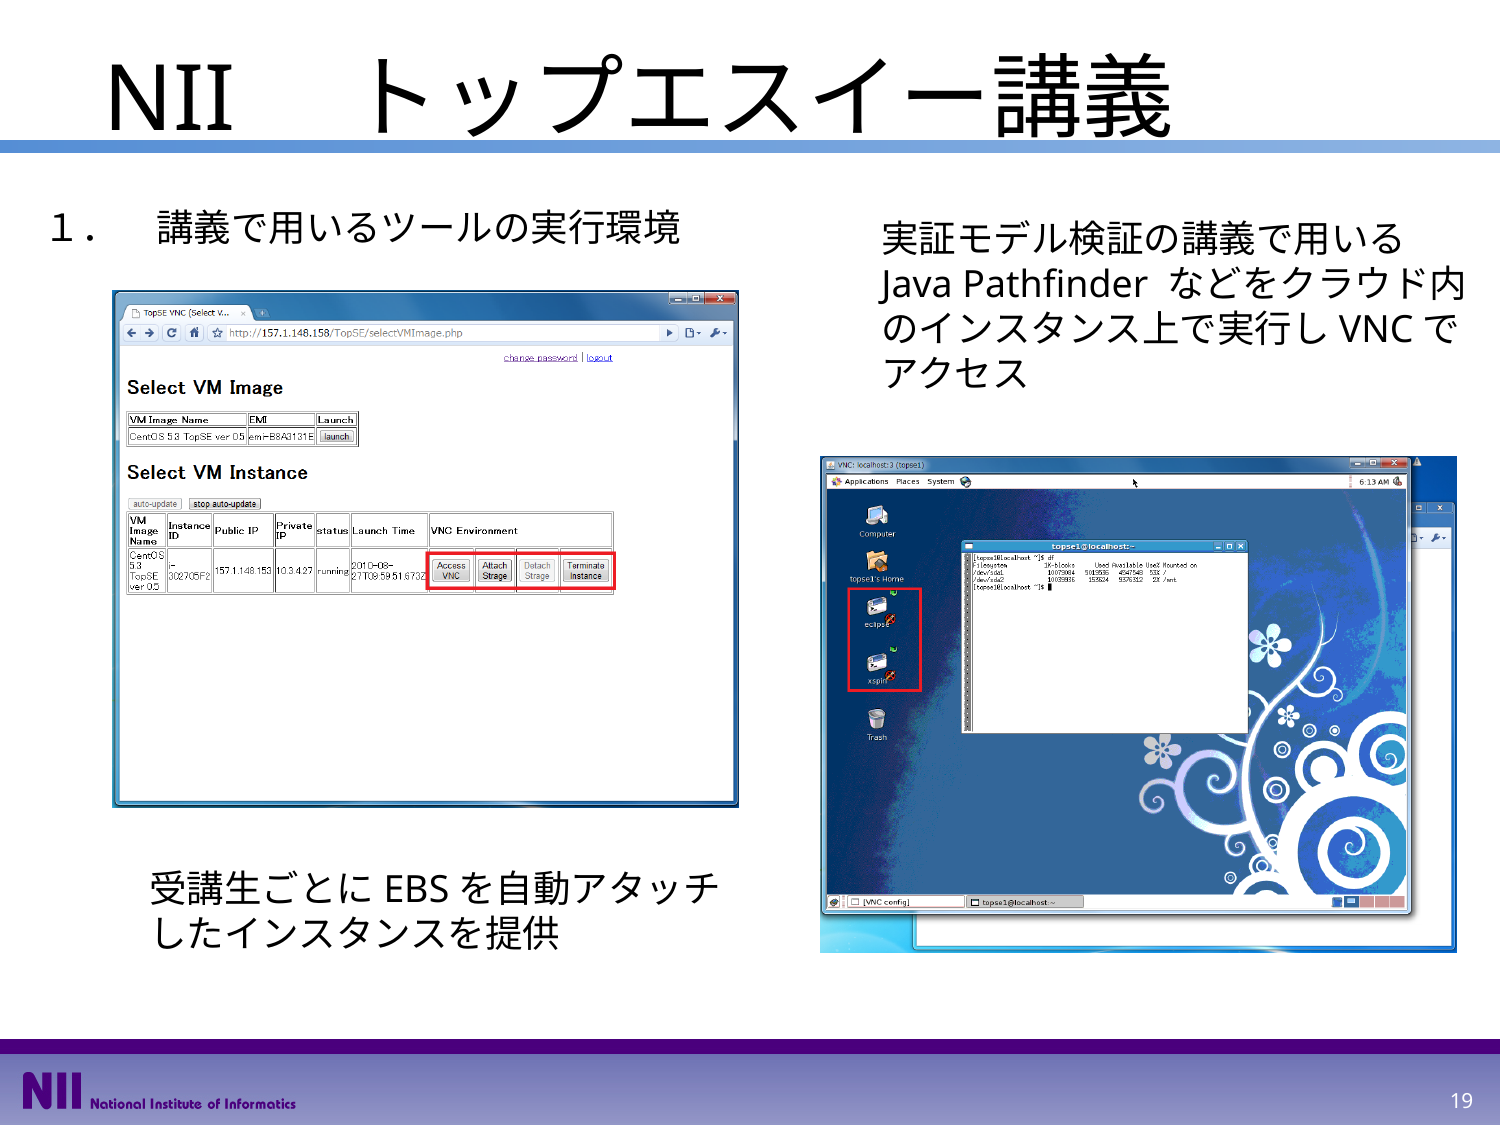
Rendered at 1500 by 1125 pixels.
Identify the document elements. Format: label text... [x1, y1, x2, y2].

title NII トップエスイー講義 [88, 30, 1439, 157]
picture [111, 290, 739, 809]
text_box １． 講義で用いるツールの実行環境 [29, 196, 696, 256]
slide_number 19 [1406, 1089, 1489, 1114]
picture [820, 455, 1457, 953]
text_box 受講生ごとにEBSを自動アタッチ したインスタンスを提供 [134, 857, 736, 963]
text_box 実証モデル検証の講義で用いる Java Pathfinder などをクラウド内 のインスタンス上で実行しVNCで アクセス [866, 208, 1482, 403]
picture [0, 1039, 1500, 1125]
